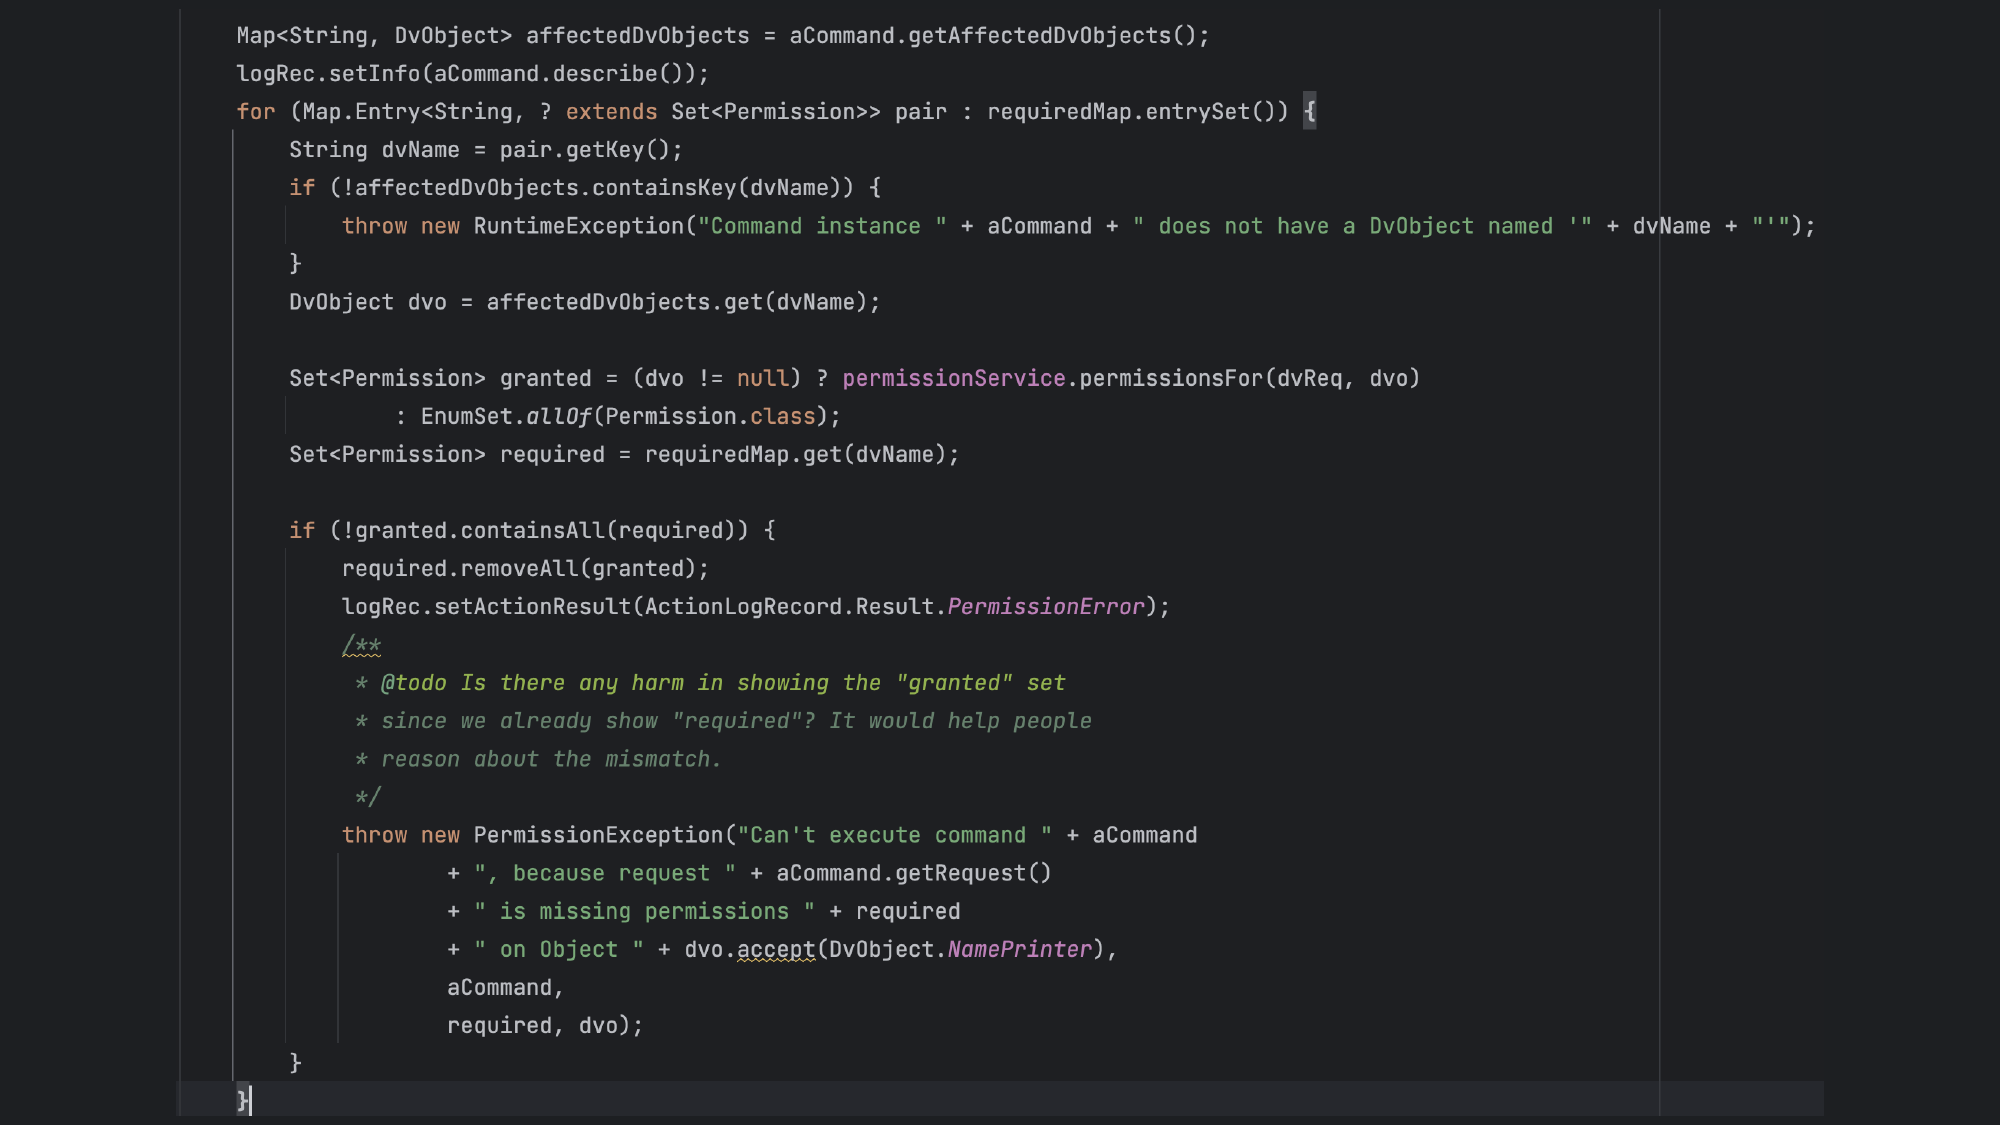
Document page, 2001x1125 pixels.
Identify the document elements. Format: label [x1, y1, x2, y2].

picture [176, 9, 1824, 1116]
